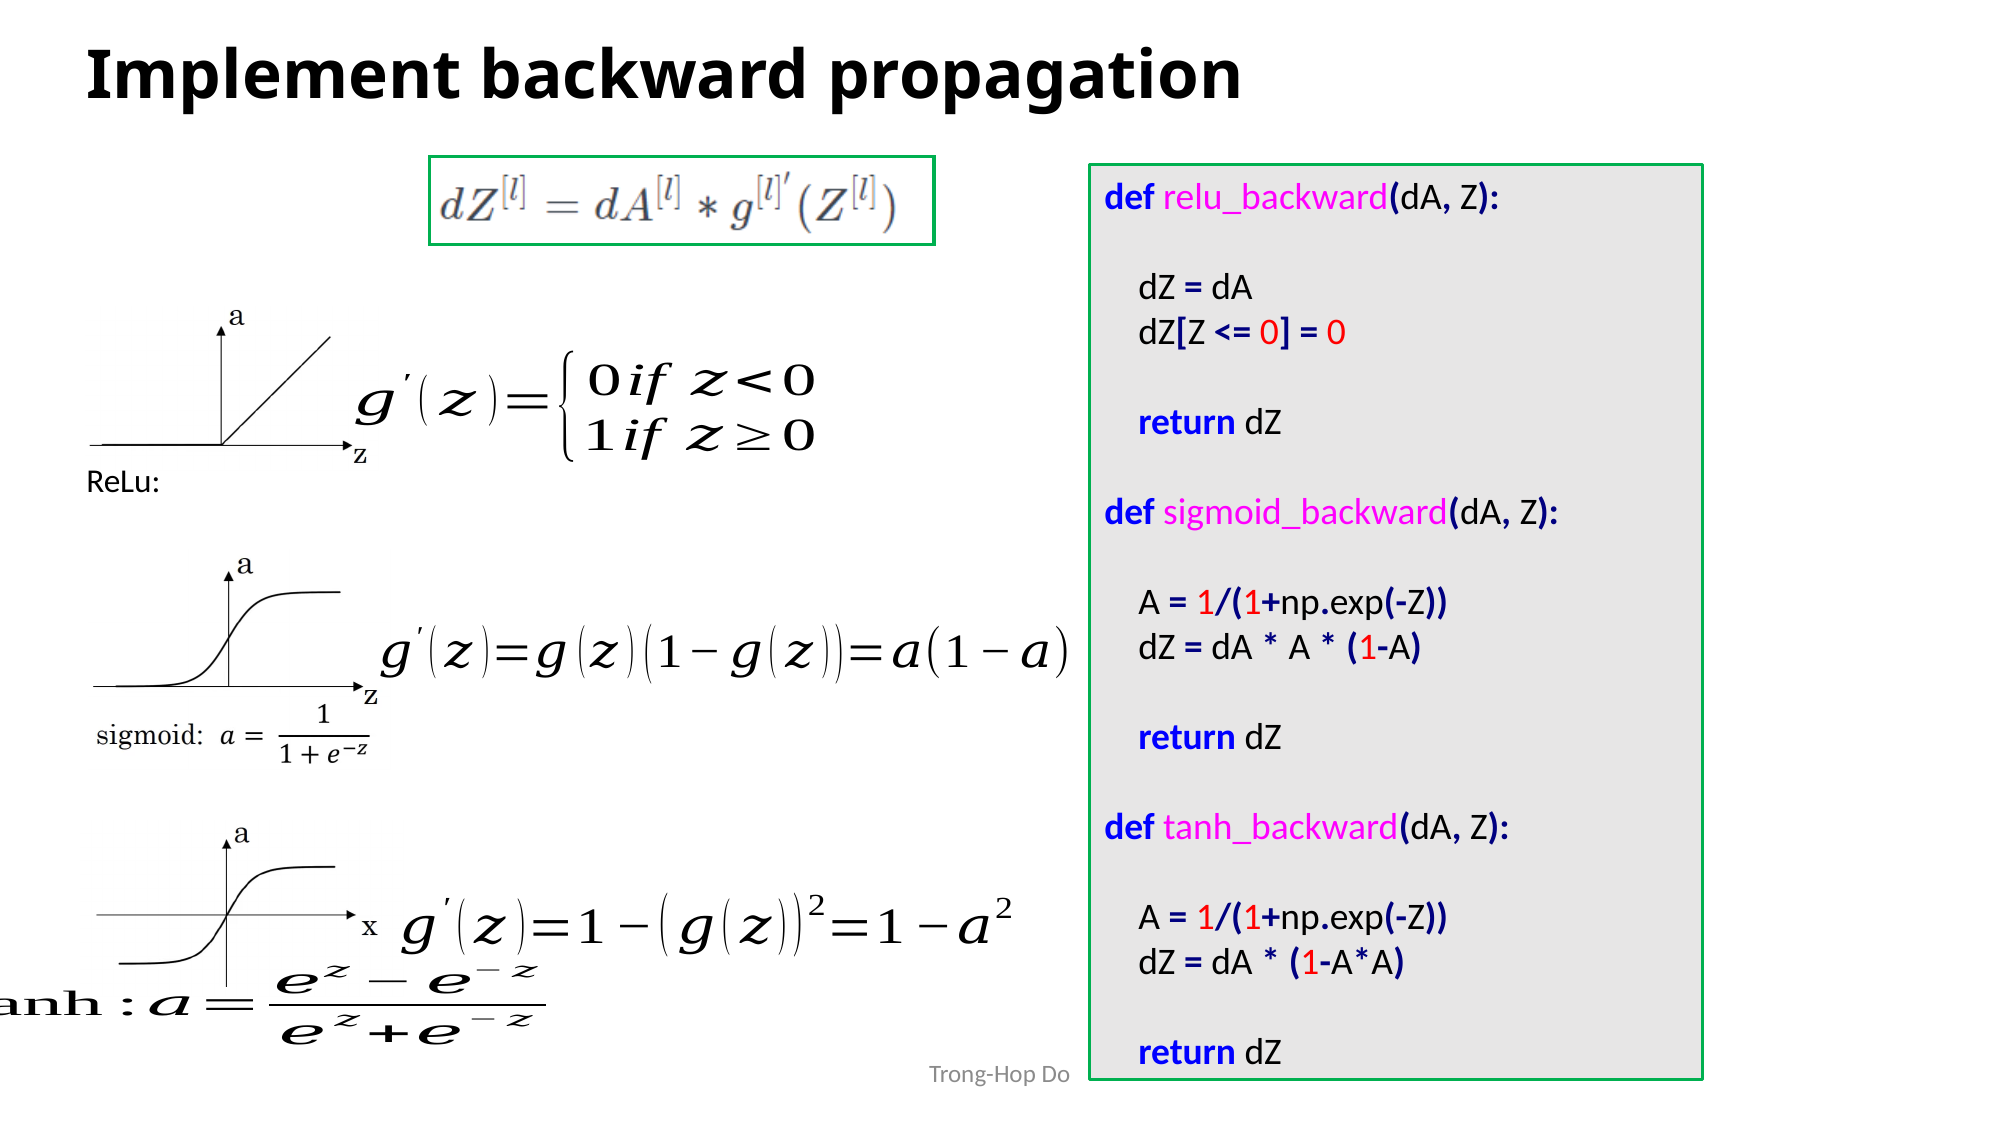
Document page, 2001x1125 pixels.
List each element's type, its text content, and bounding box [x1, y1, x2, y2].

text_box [0, 821, 551, 1052]
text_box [429, 156, 935, 254]
title Implement backward propagation [71, 32, 1797, 121]
picture [88, 549, 391, 770]
text_box def relu_backward(dA, Z): dZ = dA dZ[Z <= 0] = 0 return dZ def sigmoid_backward(dA, Z): A = 1/(1+np.exp(-Z)) dZ = dA * A * (1-A) return dZ def tanh_backward(dA, Z): A = 1/(1+np.exp(-Z)) dZ = dA * (1-A*A) return dZ [1089, 164, 1703, 1080]
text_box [71, 306, 569, 508]
footer Trong-Hop Do [662, 1042, 1338, 1103]
